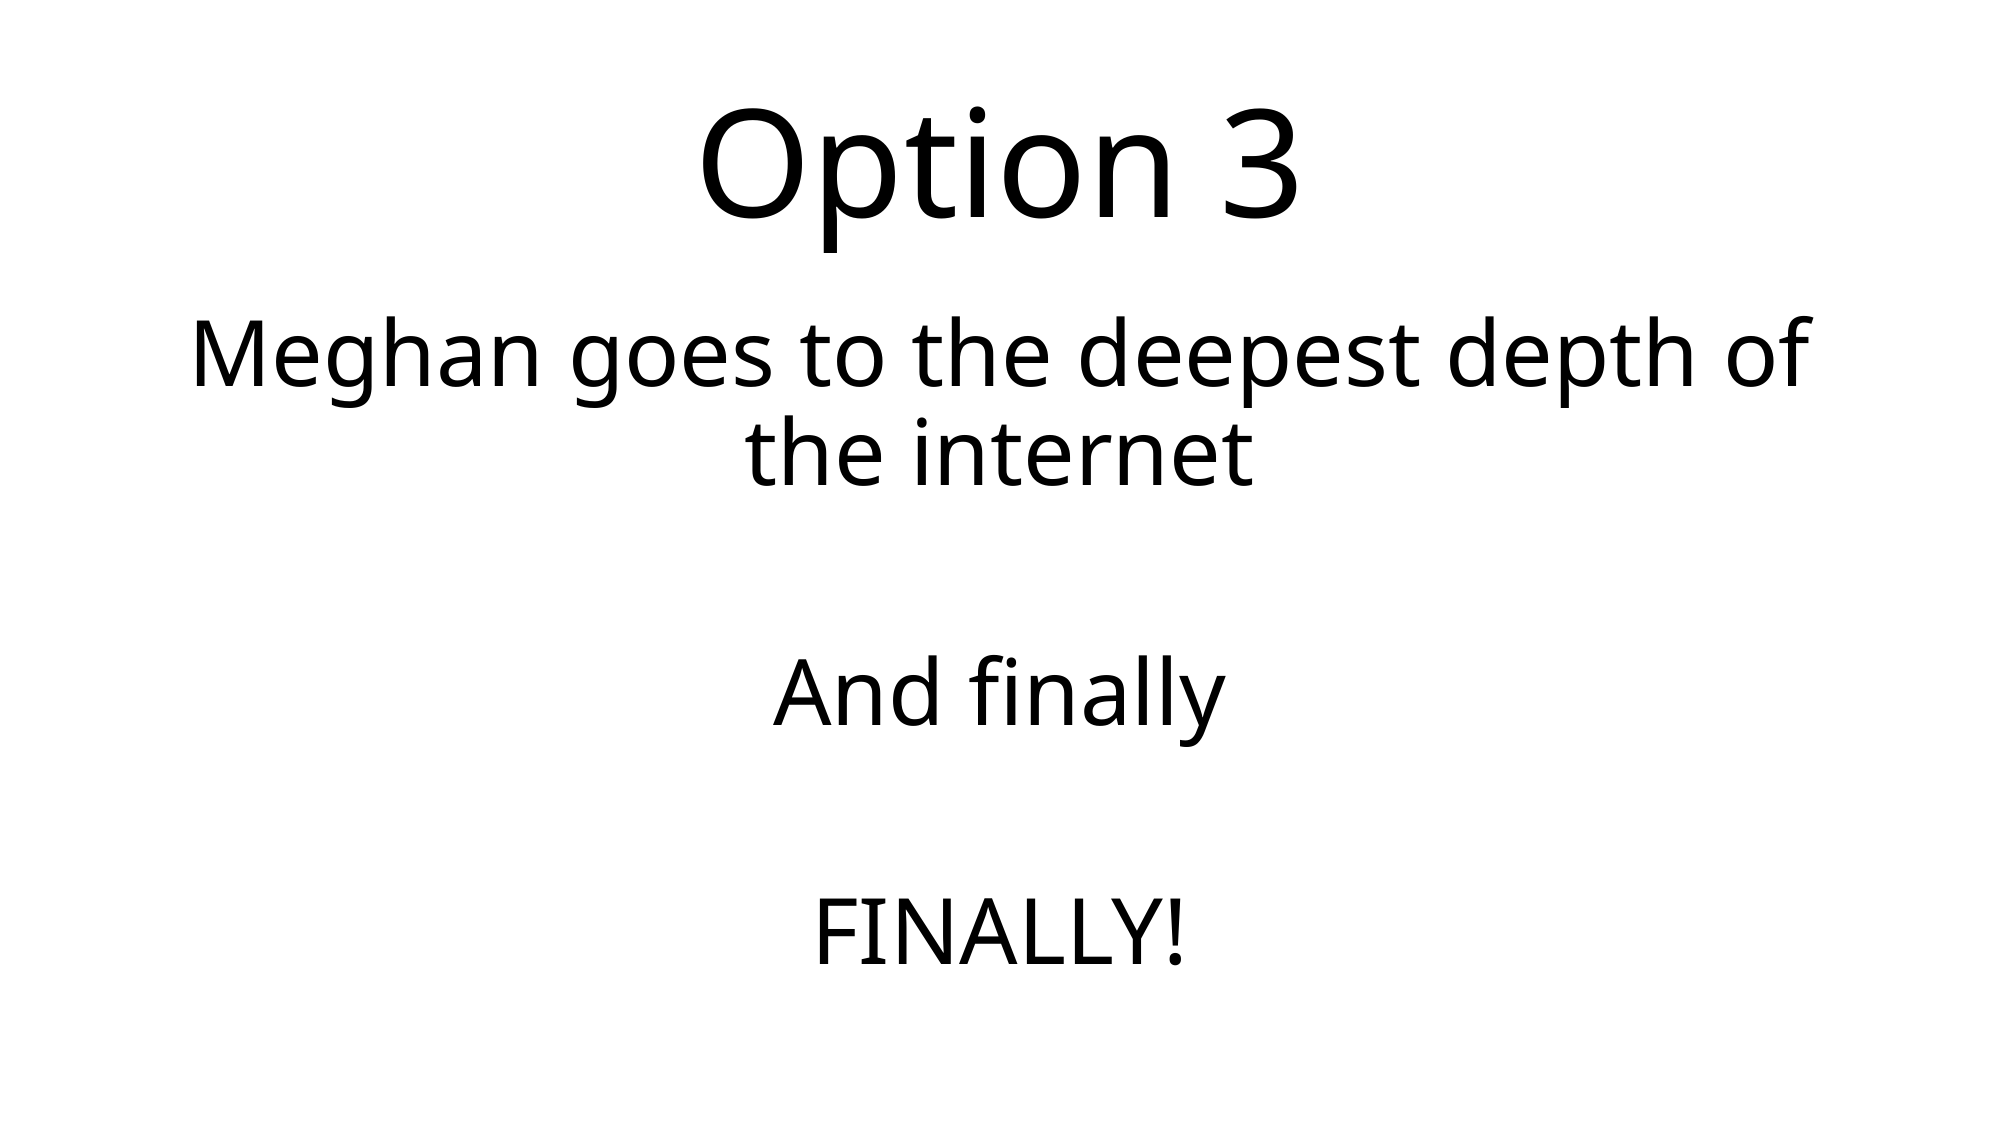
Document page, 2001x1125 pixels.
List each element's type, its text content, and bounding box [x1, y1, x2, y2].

list Meghan goes to the deepest depth of the internet And finally FINALLY! [137, 299, 1863, 1014]
title Option 3 [137, 59, 1863, 278]
